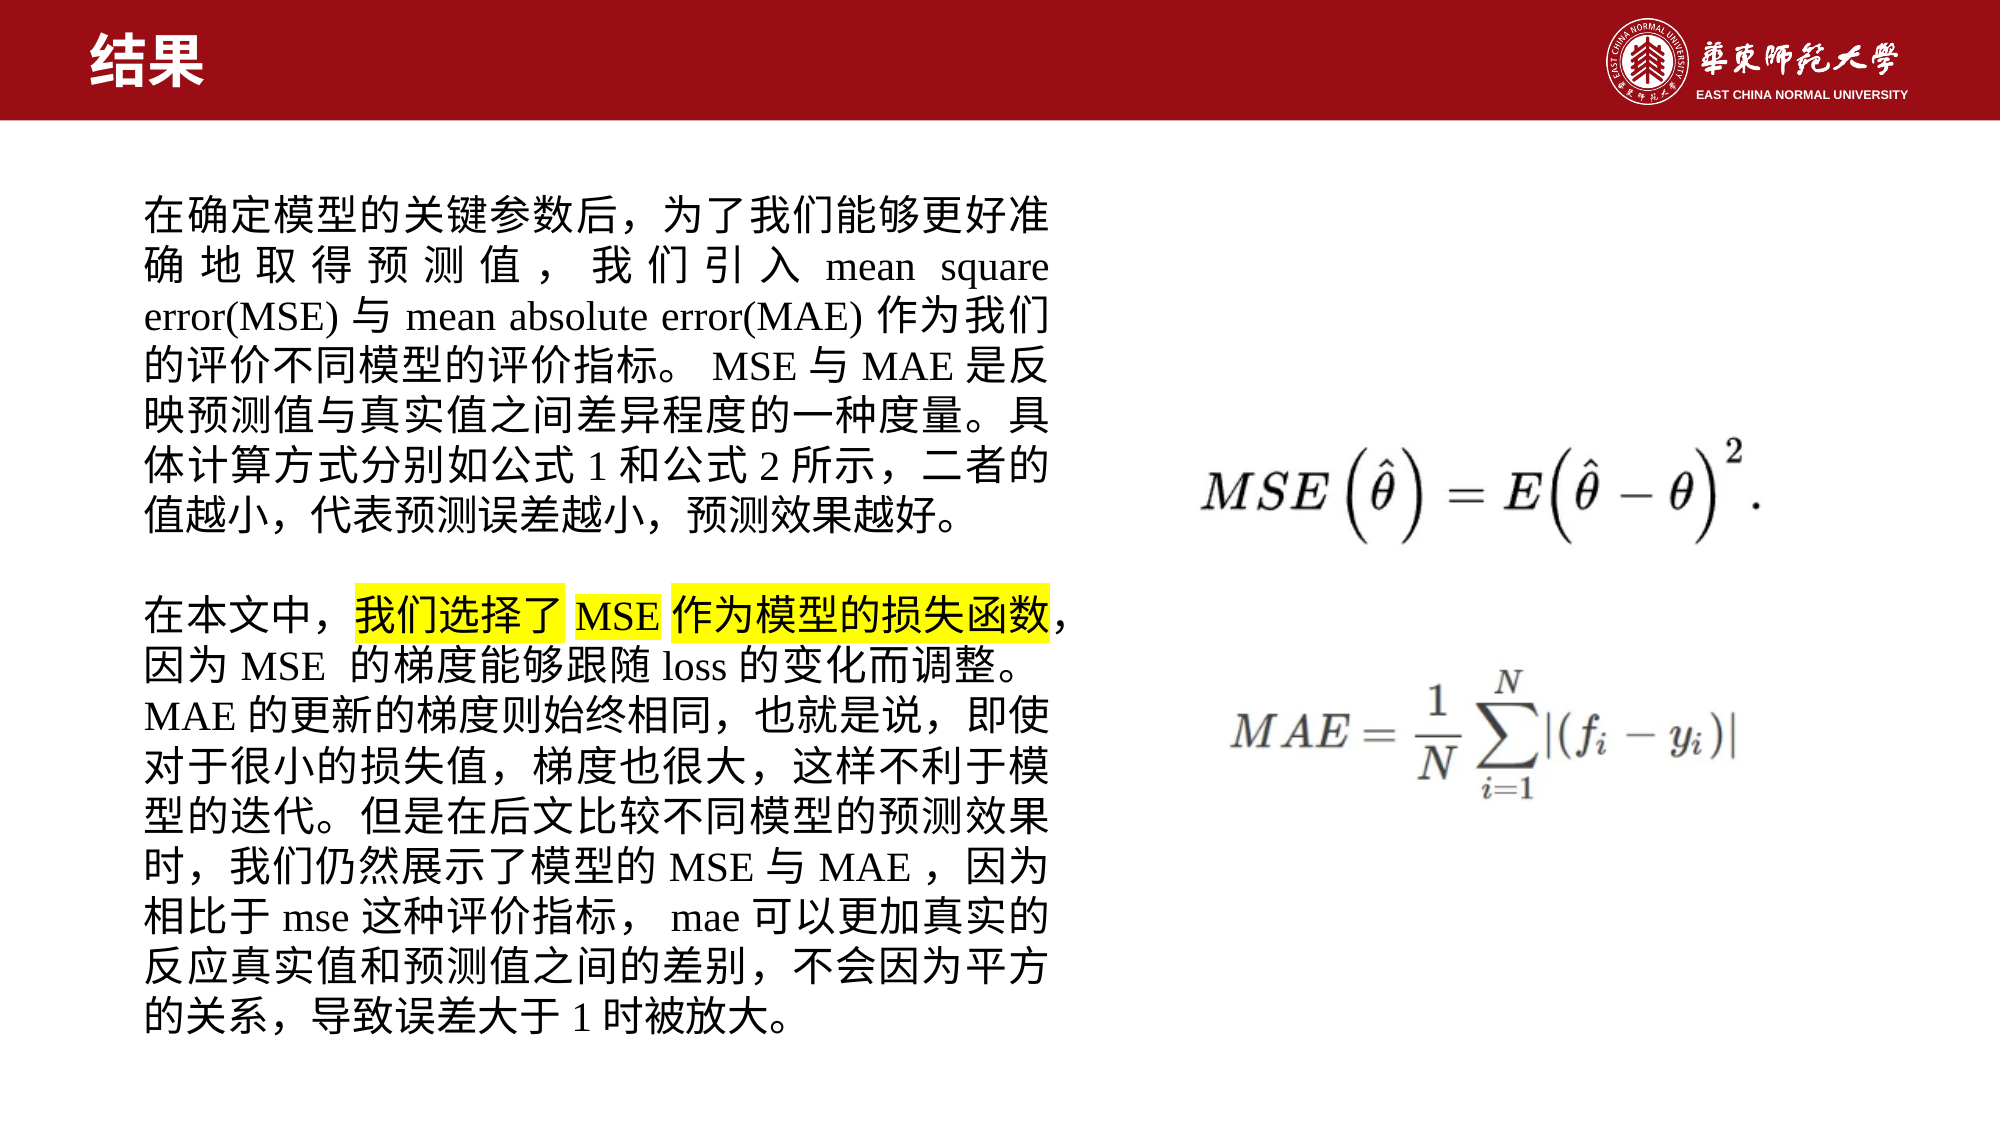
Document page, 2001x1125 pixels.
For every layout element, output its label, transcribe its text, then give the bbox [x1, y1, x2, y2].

picture [1143, 385, 1828, 852]
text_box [0, 0, 2000, 121]
text_box 在确定模型的关键参数后，为了我们能够更好准确地取得预测值，我们引入mean square error(MSE)与mean absolute error(MAE)作为我们的评价不同模型的评价指标。MSE与MAE是反映预测值与真实值之间差异程度的一种度量。具体计算方式分别如公式1和公式2所示，二者的值越小，代表预测误差越小，预测效果越好。 在本文中，我们选择了MSE作为模型的损失函数，因为MSE 的梯度能够跟随loss的变化而调整。MAE的更新的梯度则始终相同，也就是说，即使对于很小的损失值，梯度也很大，这样不利于模型的迭代。但是在后文比较不同模型的预测效果时，我们仍然展示了模型的MSE与MAE，因为相比于mse这种评价指标，mae可以更加真实的反应真实值和预测值之间的差别，不会因为平方的关系，导致误差大于1时被放大。 [129, 181, 1065, 1047]
